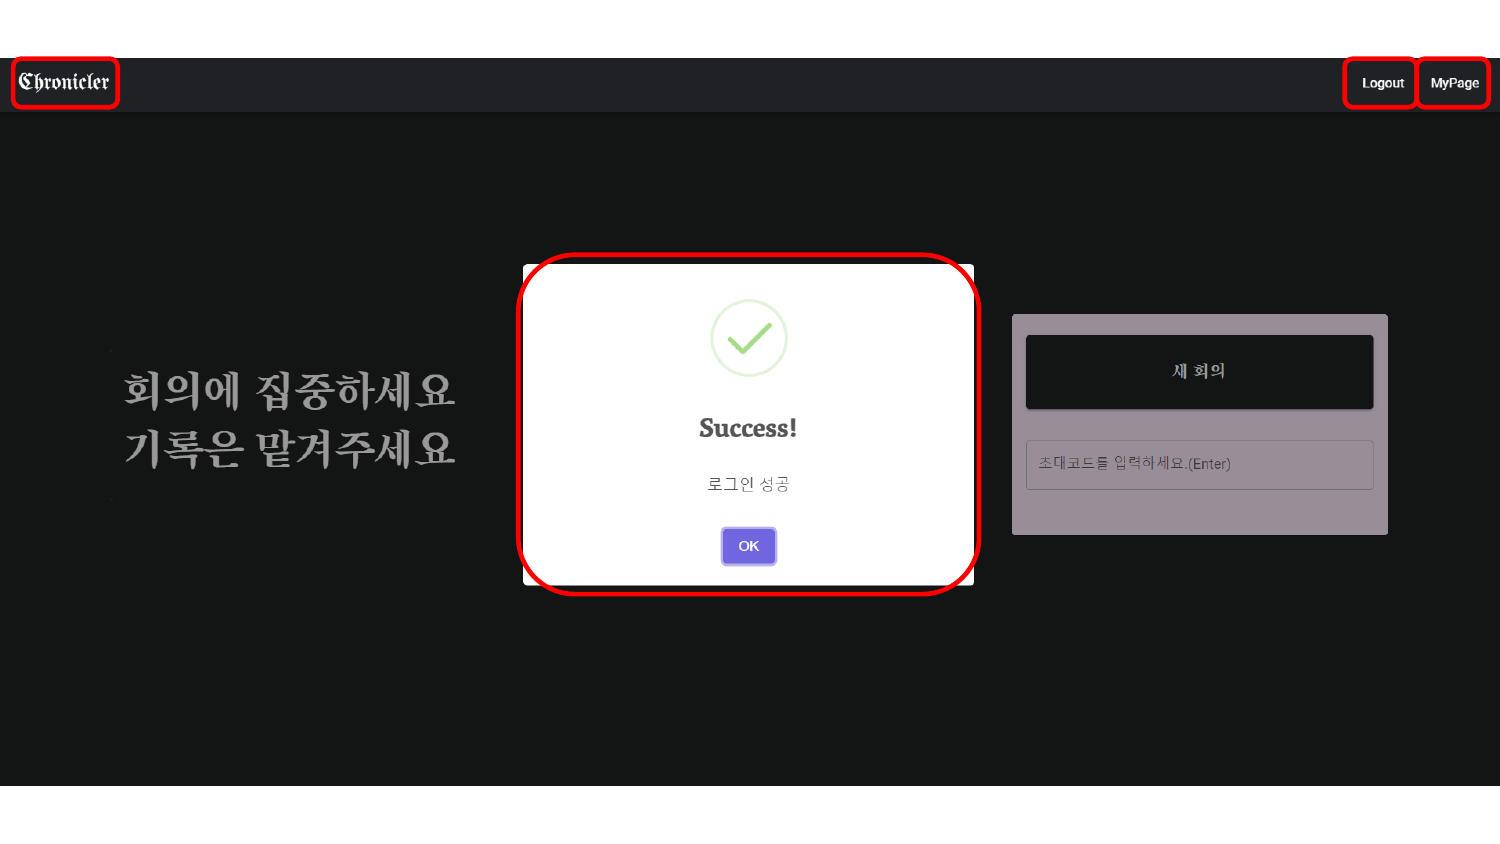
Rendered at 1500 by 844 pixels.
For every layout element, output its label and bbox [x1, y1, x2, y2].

picture [0, 58, 1500, 786]
